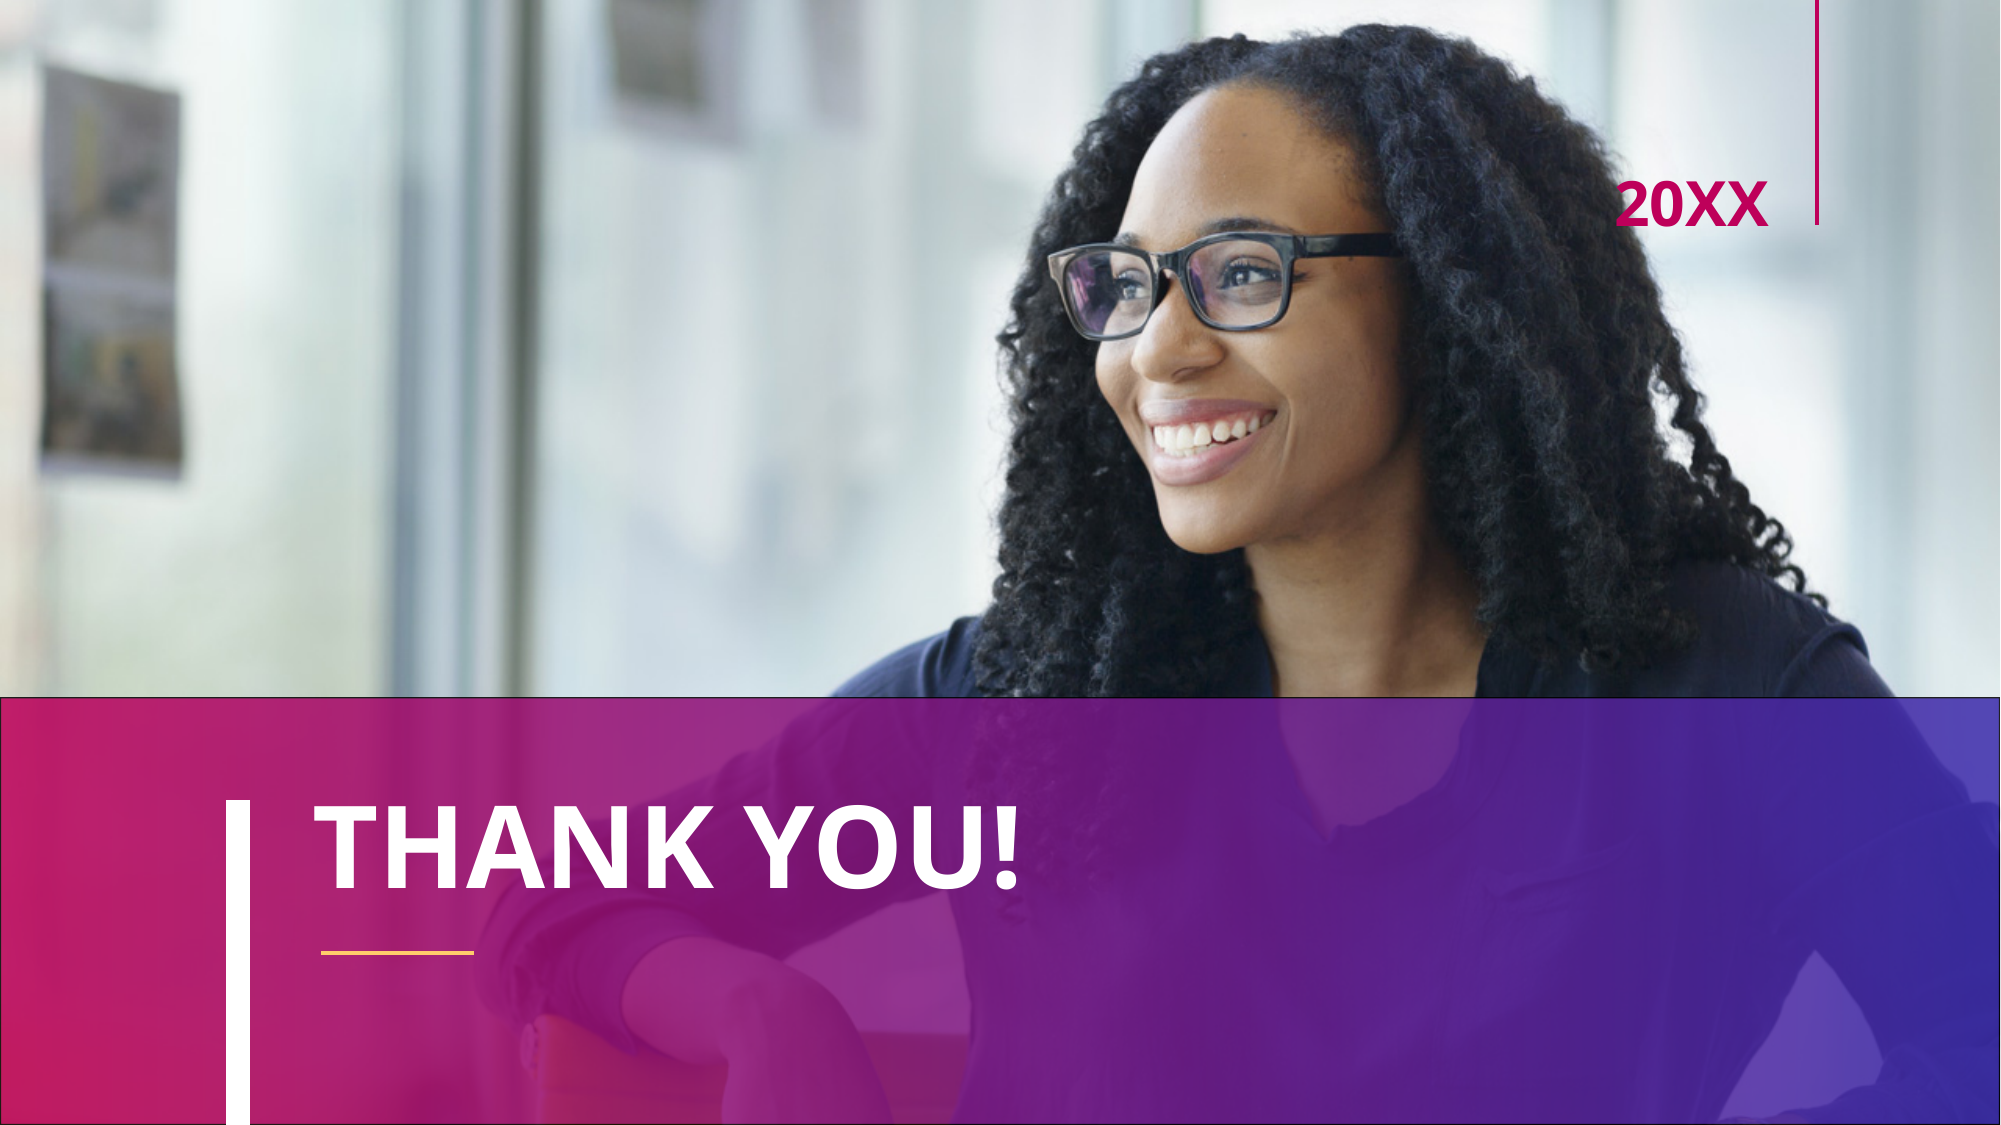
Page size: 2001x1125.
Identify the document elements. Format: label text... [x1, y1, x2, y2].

title THANK YOU! [297, 771, 1743, 922]
picture [0, 0, 2001, 1125]
list 20XX [1532, 165, 1785, 264]
